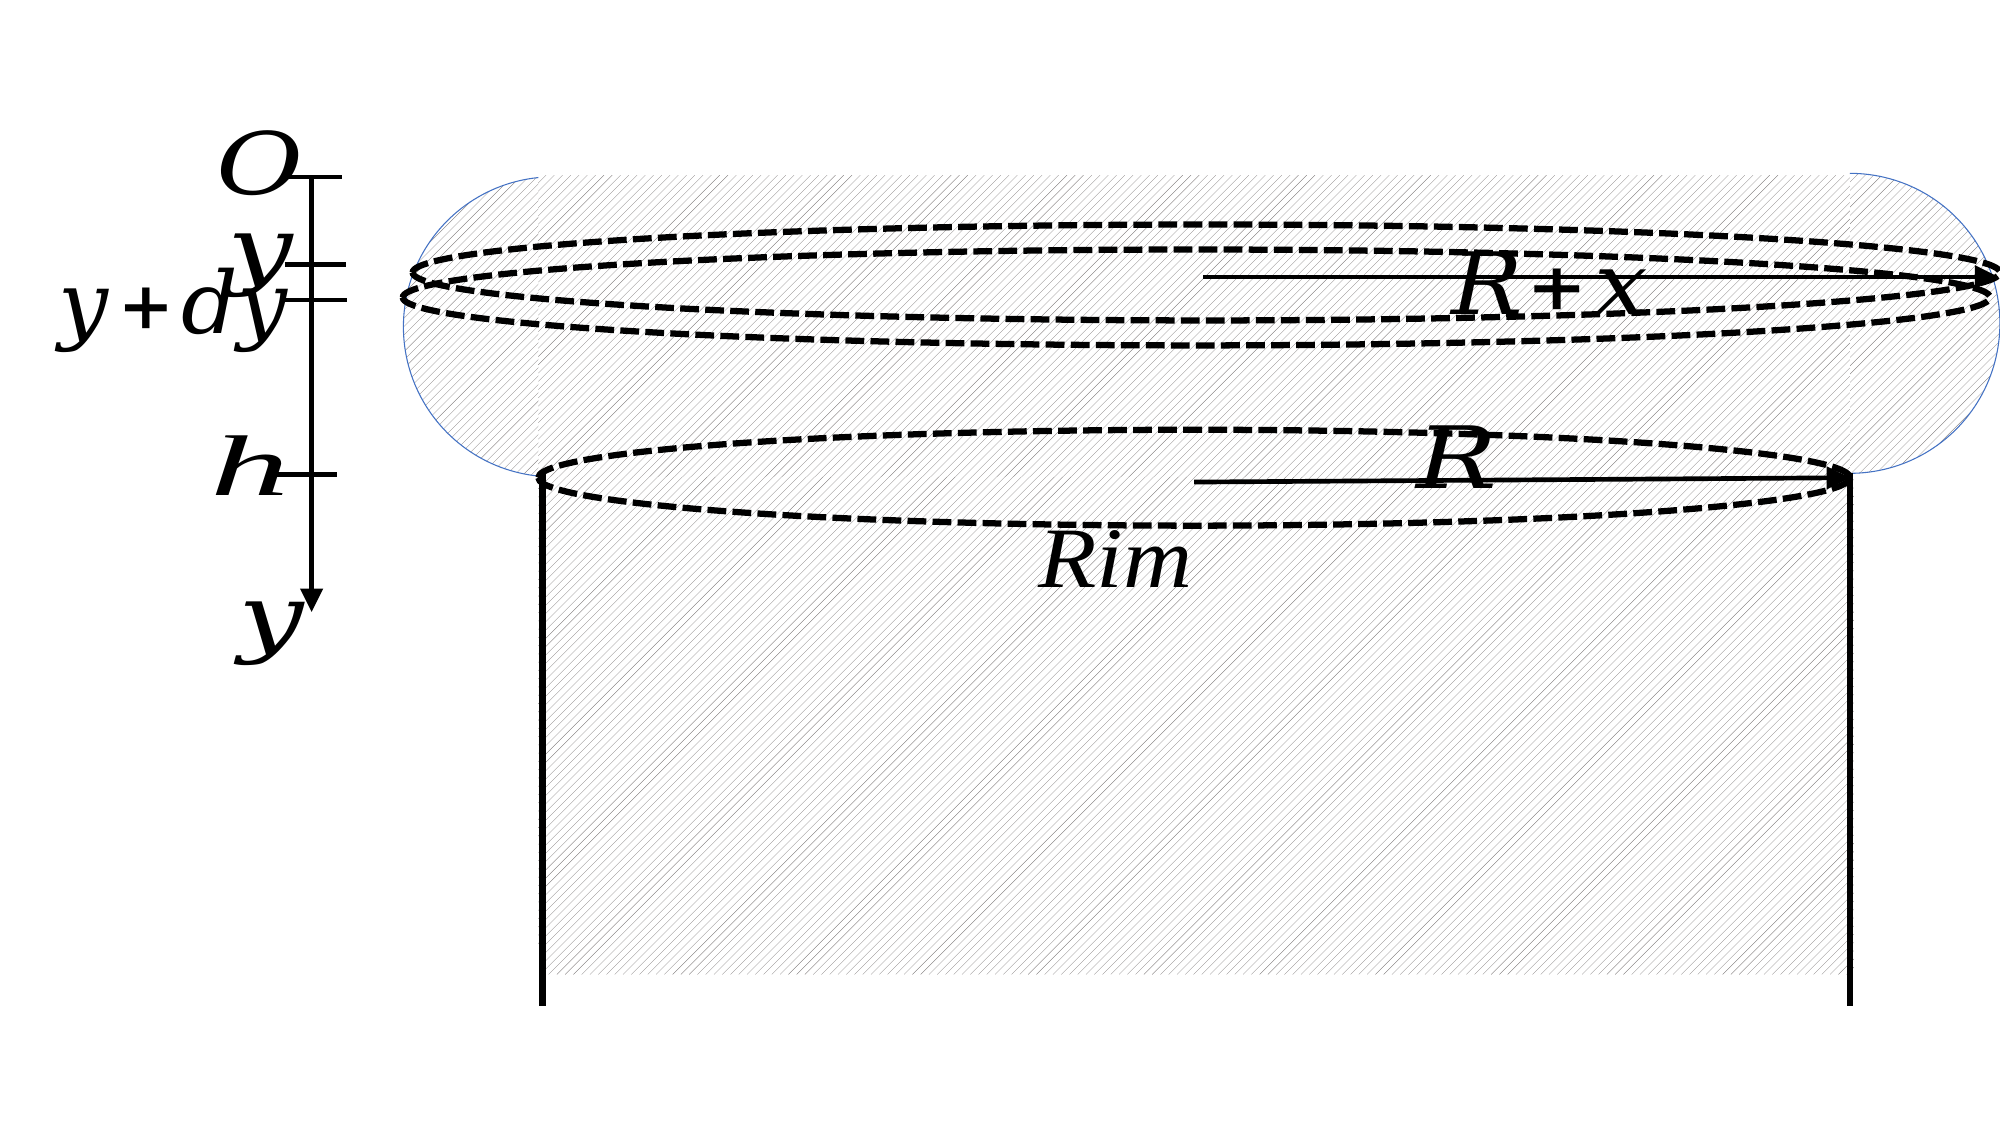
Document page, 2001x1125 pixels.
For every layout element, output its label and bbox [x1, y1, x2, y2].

text_box [53, 118, 2000, 1007]
